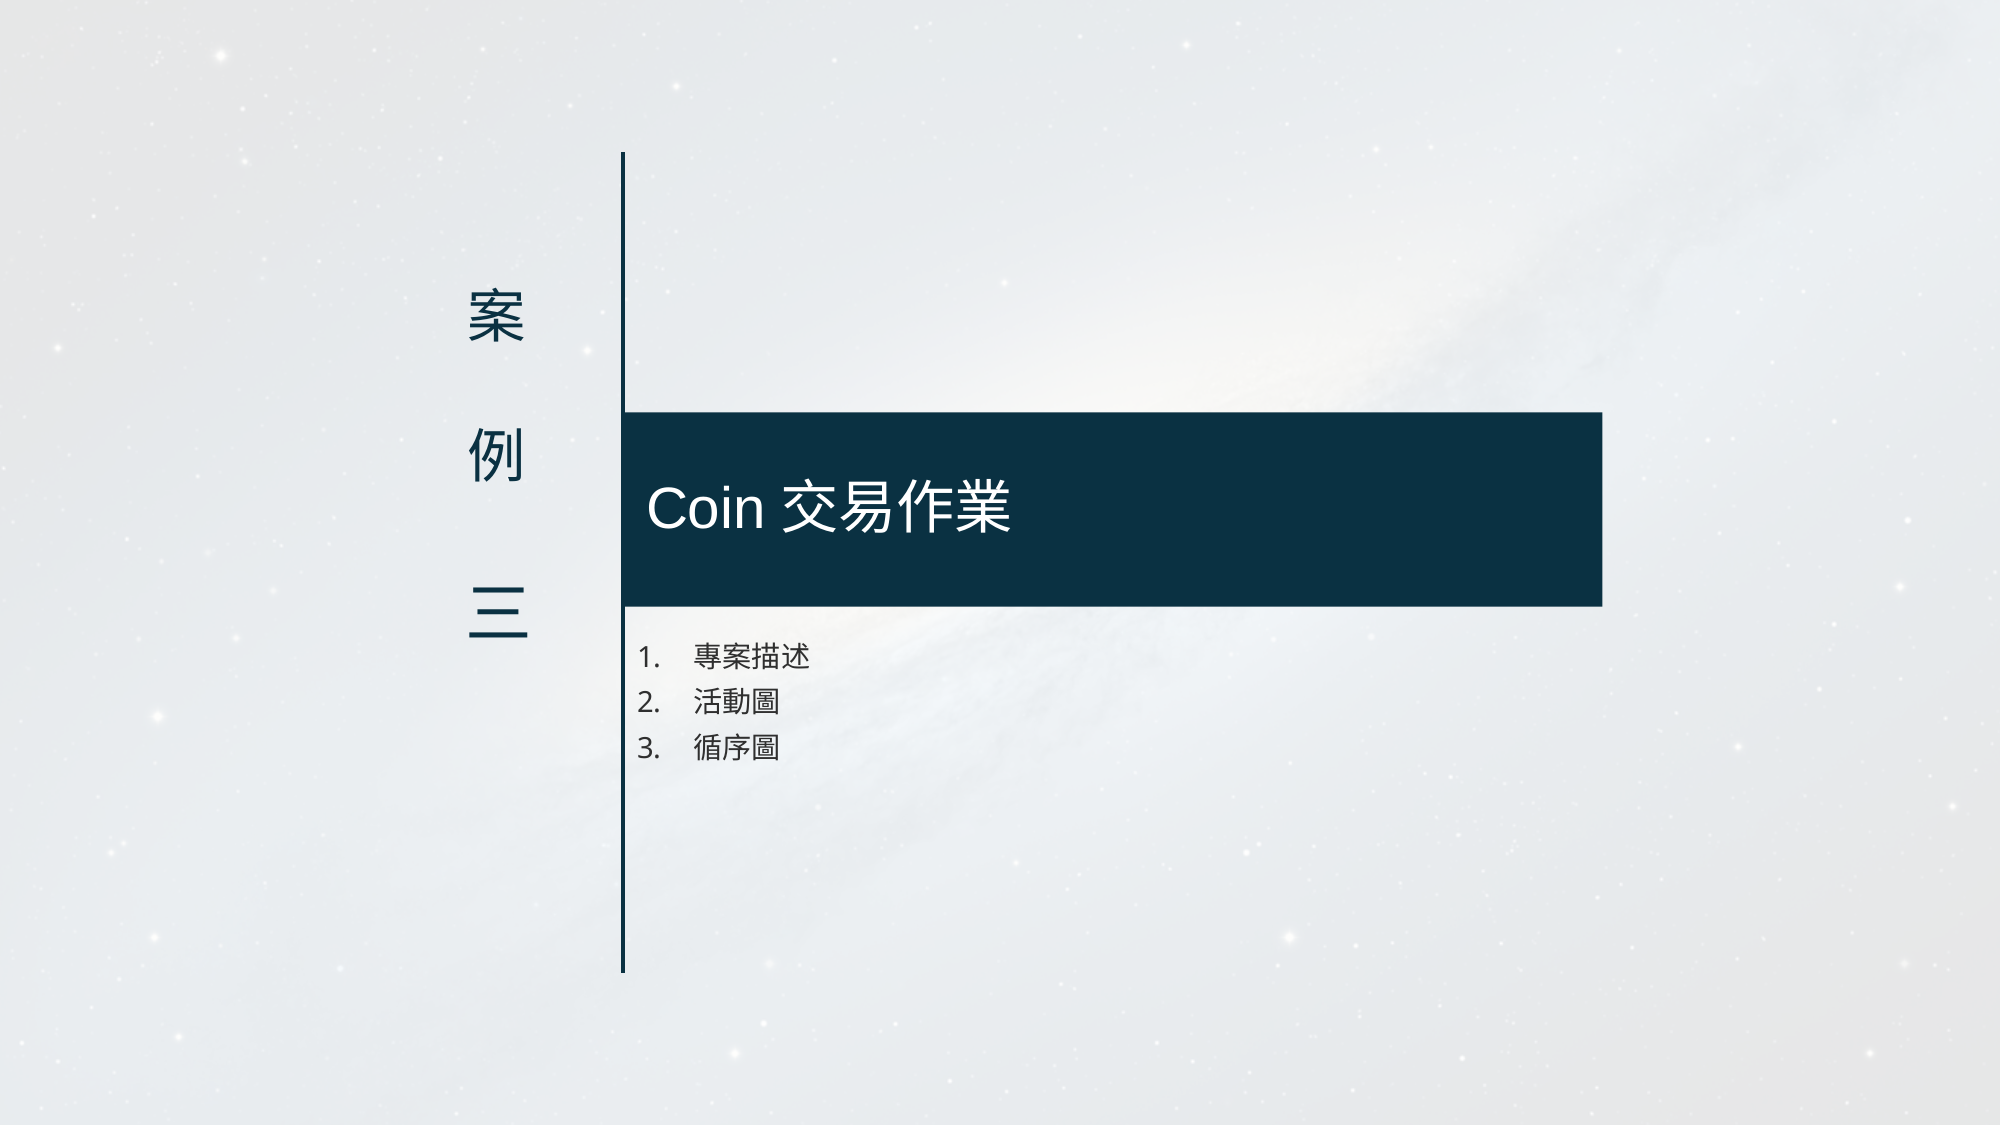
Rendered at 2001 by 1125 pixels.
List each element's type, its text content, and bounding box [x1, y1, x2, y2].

text_box 專案描述 活動圖 循序圖 [622, 620, 826, 817]
title Coin交易作業 [622, 412, 1603, 607]
text_box 三 [405, 563, 592, 656]
text_box 案 例 [452, 271, 592, 563]
